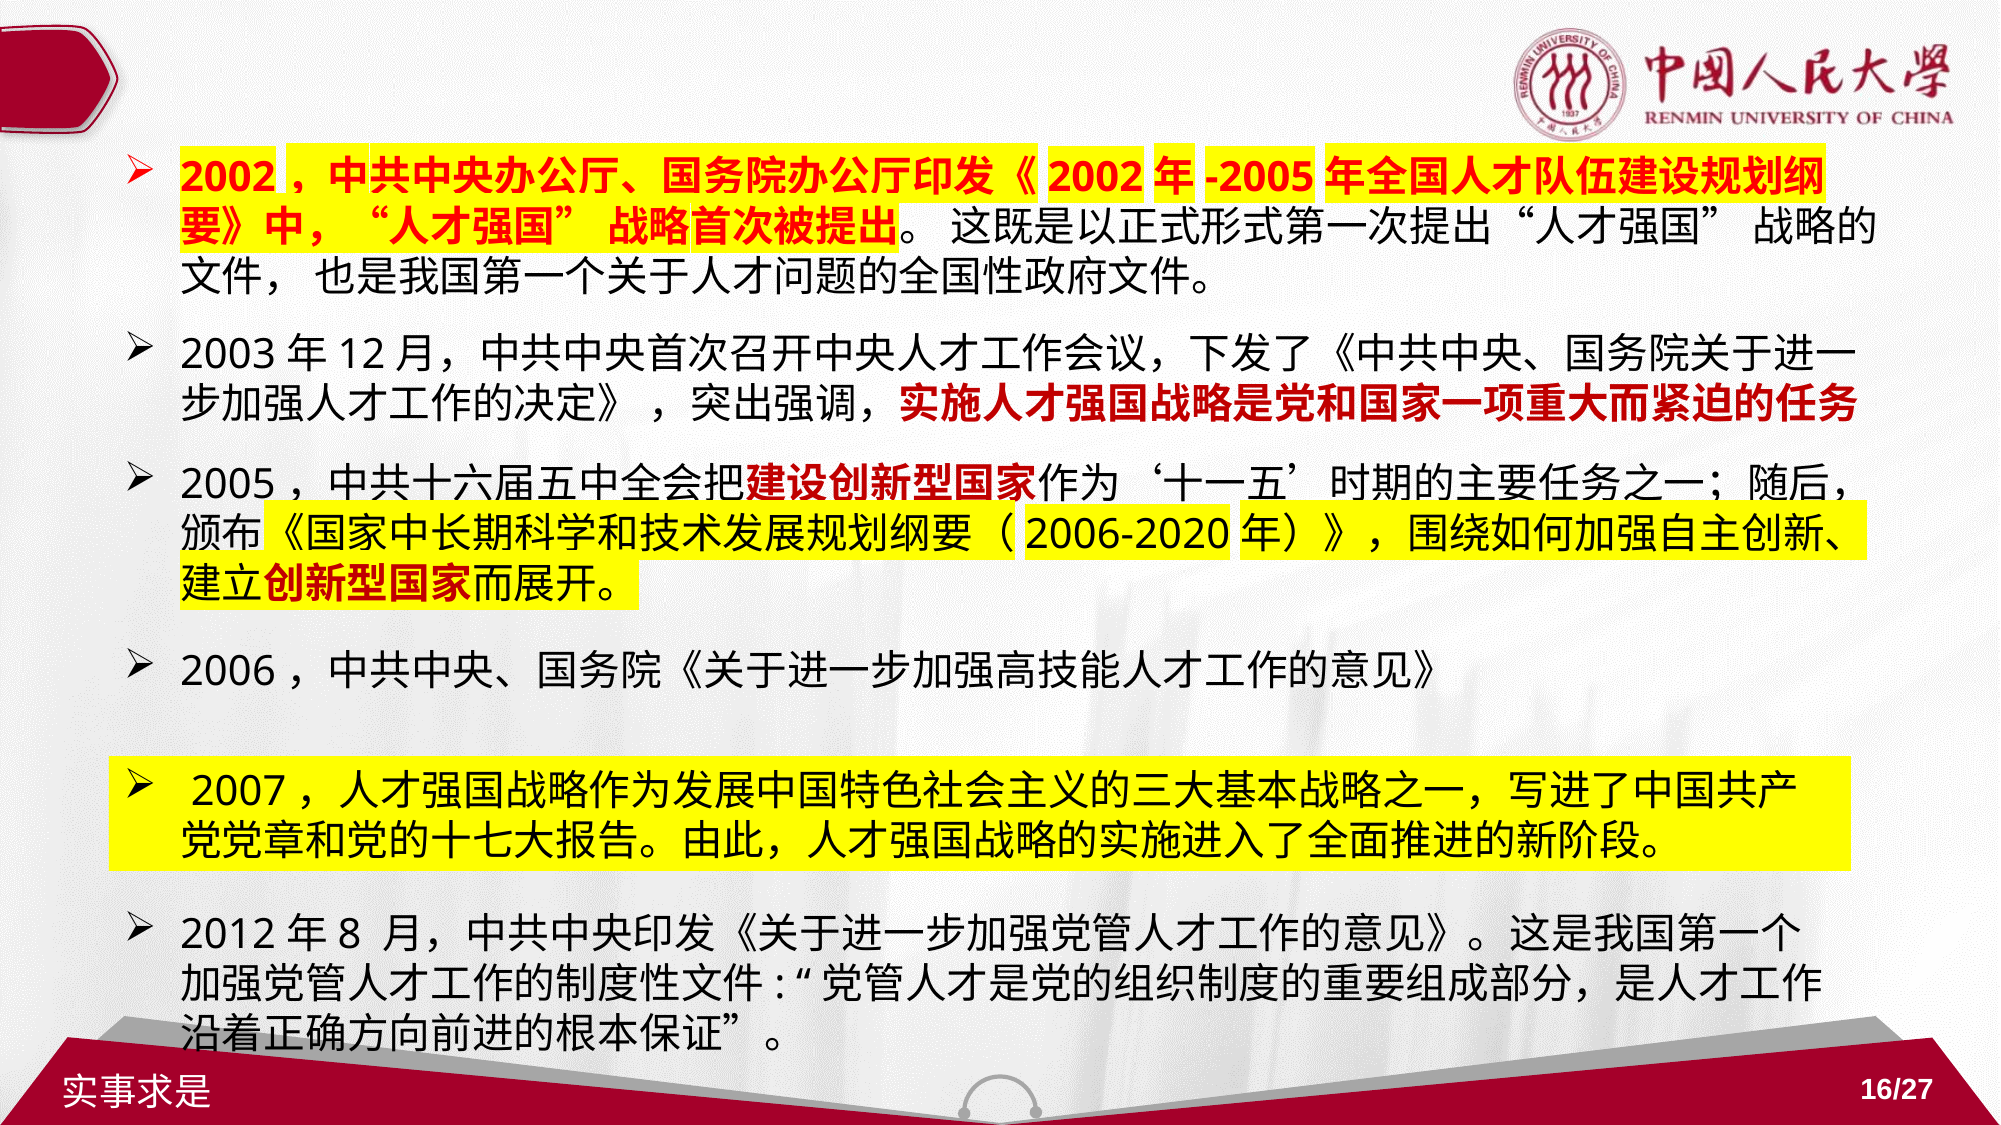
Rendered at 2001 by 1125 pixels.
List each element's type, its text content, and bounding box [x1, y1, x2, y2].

picture [2, 27, 116, 131]
text_box 2005，中共十六届五中全会把建设创新型国家作为‘十一五’时期的主要任务之一；随后，颁布《国家中长期科学和技术发展规划纲要（2006-2020年）》，围绕如何加强自主创新、建立创新型国家而展开。 [108, 449, 1921, 614]
text_box 2006，中共中央、国务院《关于进一步加强高技能人才工作的意见》 [108, 636, 1733, 702]
text_box 2012年8 月，中共中央印发《关于进一步加强党管人才工作的意见》。这是我国第一个加强党管人才工作的制度性文件: “党管人才是党的组织制度的重要组成部分，是人才工作沿着正确方向前进的根本保证”。 [108, 899, 1858, 1064]
text_box 2003年12月，中共中央首次召开中央人才工作会议，下发了《中共中央、国务院关于进一步加强人才工作的决定》 ，突出强调，实施人才强国战略是党和国家一项重大而紧迫的任务 [108, 319, 1881, 435]
text_box 2007，人才强国战略作为发展中国特色社会主义的三大基本战略之一，写进了中国共产党党章和党的十七大报告。由此，人才强国战略的实施进入了全面推进的新阶段。 [108, 756, 1851, 871]
picture [0, 0, 2000, 1124]
picture [967, 1079, 1033, 1122]
text_box 2002，中共中央办公厅、国务院办公厅印发《2002年-2005年全国人才队伍建设规划纲要》中，“人才强国” 战略首次被提出。 这既是以正式形式第一次提出“人才强国” 战略的文件， 也是我国第一个关于人才问题的全国性政府文件。 [108, 141, 1921, 307]
picture [526, 1064, 1474, 1117]
